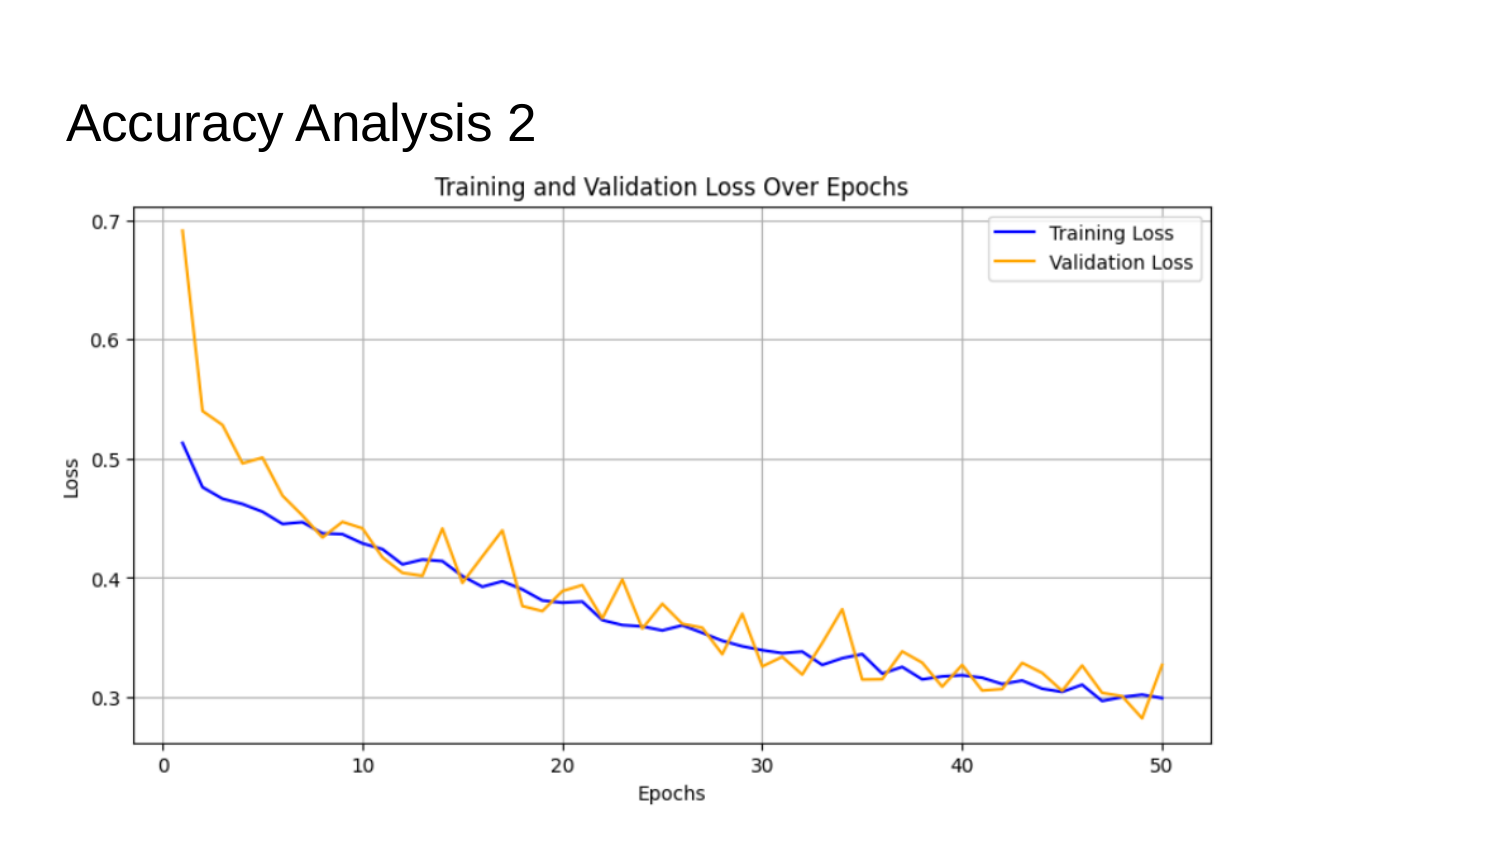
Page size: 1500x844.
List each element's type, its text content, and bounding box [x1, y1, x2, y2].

picture [27, 166, 1269, 812]
title Accuracy Analysis 2 [51, 72, 1449, 167]
